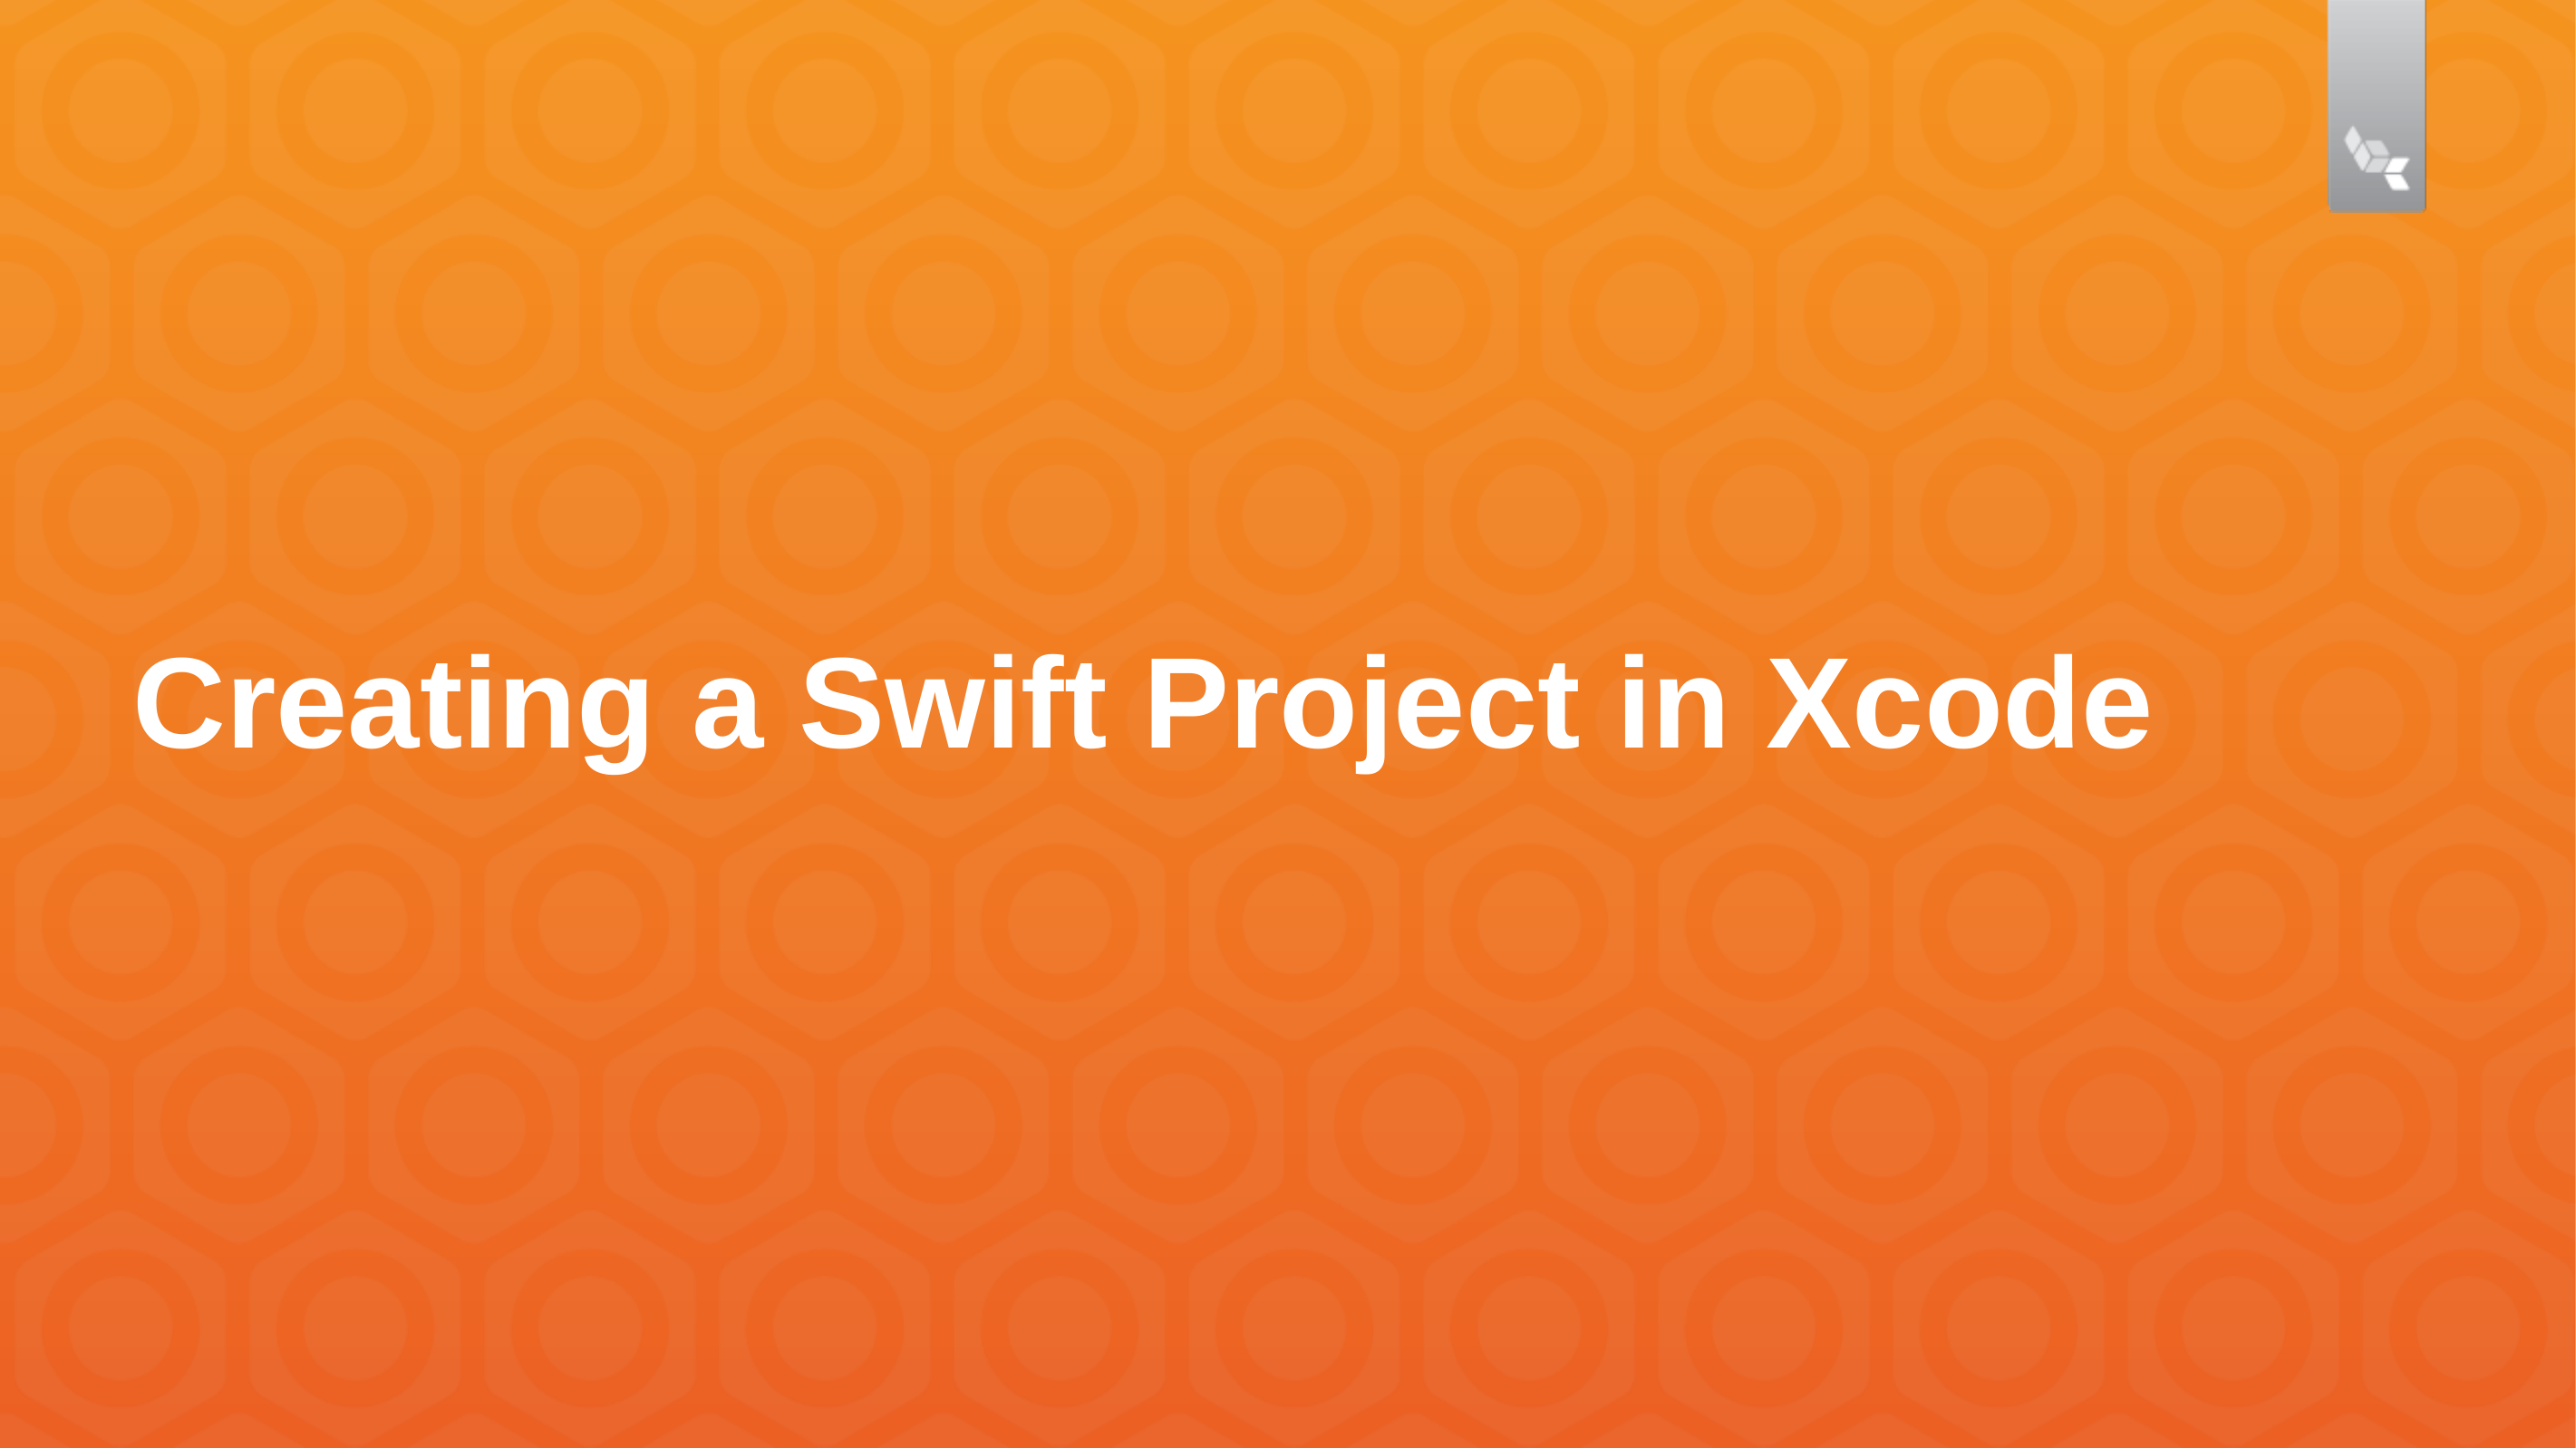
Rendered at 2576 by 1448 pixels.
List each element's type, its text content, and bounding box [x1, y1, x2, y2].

title Creating a Swift Project in Xcode [125, 222, 2183, 781]
picture [0, 0, 2576, 1448]
